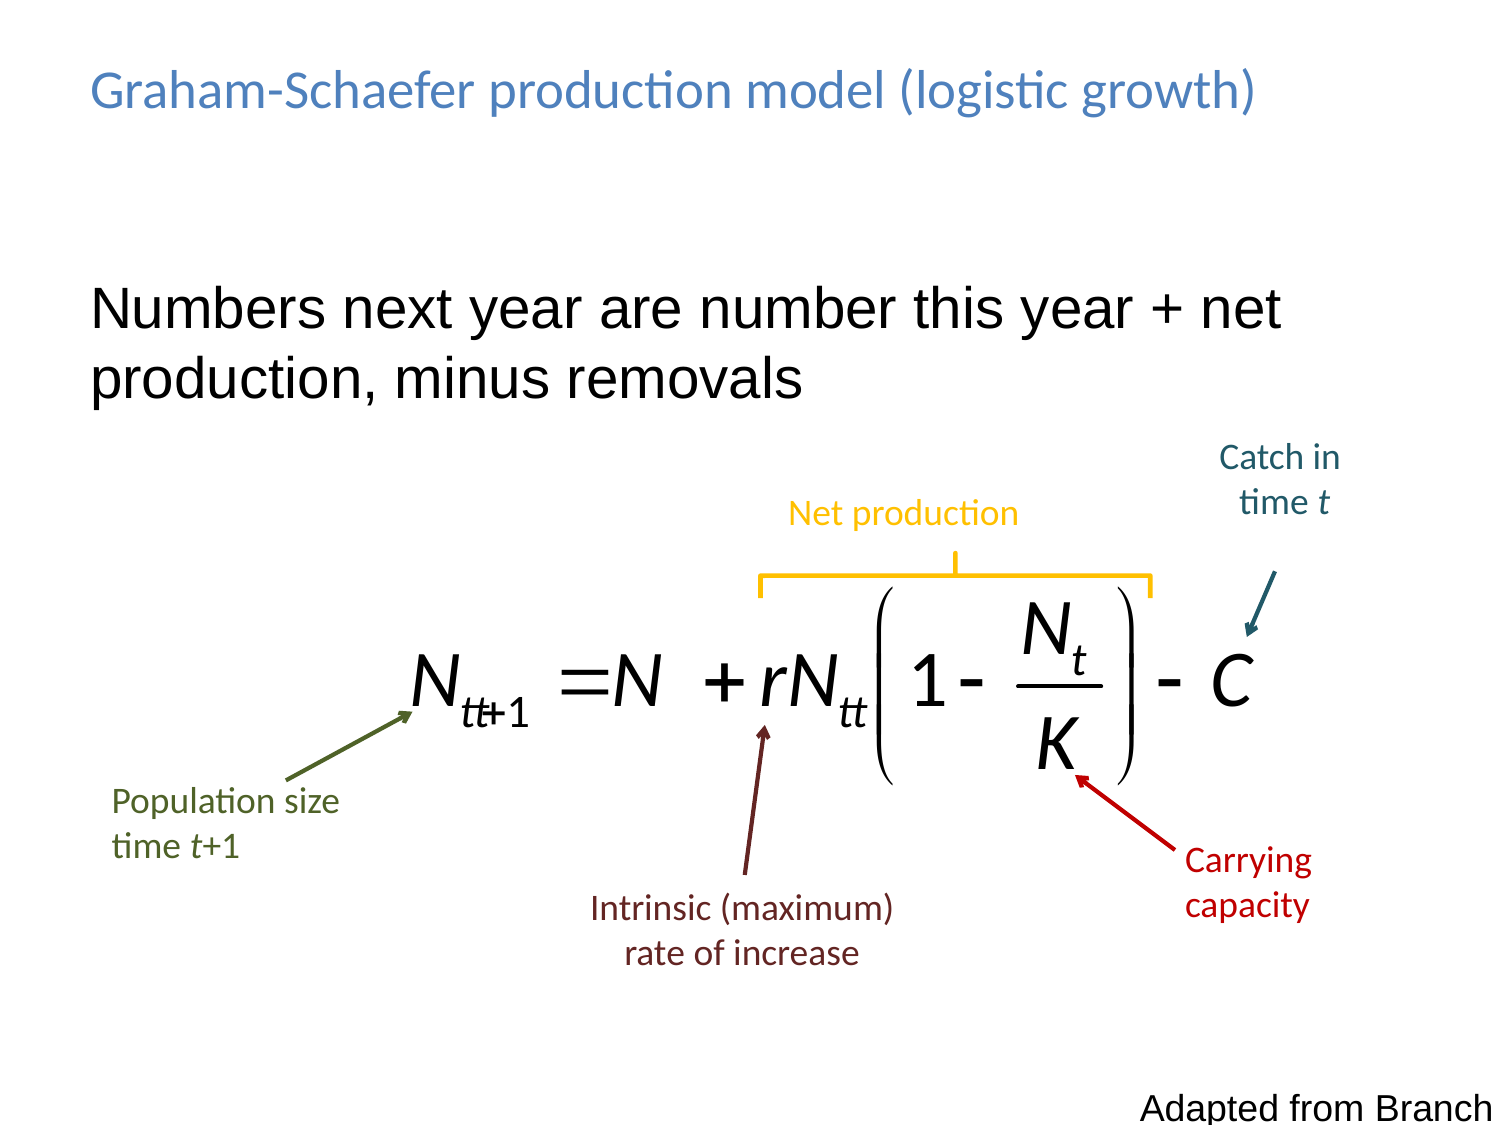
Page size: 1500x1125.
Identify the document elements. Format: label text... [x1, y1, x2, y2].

text_box Catch in time t [1204, 424, 1365, 530]
text_box Carrying capacity [1170, 827, 1445, 933]
list Numbers next year are number this year + net production, minus removals [75, 262, 1425, 1005]
text_box Net production [773, 480, 1139, 541]
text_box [744, 724, 766, 876]
title Graham-Schaefer production model (logistic growth) [75, 30, 1425, 144]
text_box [1246, 571, 1276, 638]
text_box Intrinsic (maximum) rate of increase [575, 875, 910, 980]
text_box Adapted from Branch [1125, 1076, 1500, 1125]
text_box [399, 571, 1286, 801]
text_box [285, 711, 413, 781]
text_box Population size time t+1 [96, 768, 356, 873]
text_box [1074, 774, 1176, 851]
